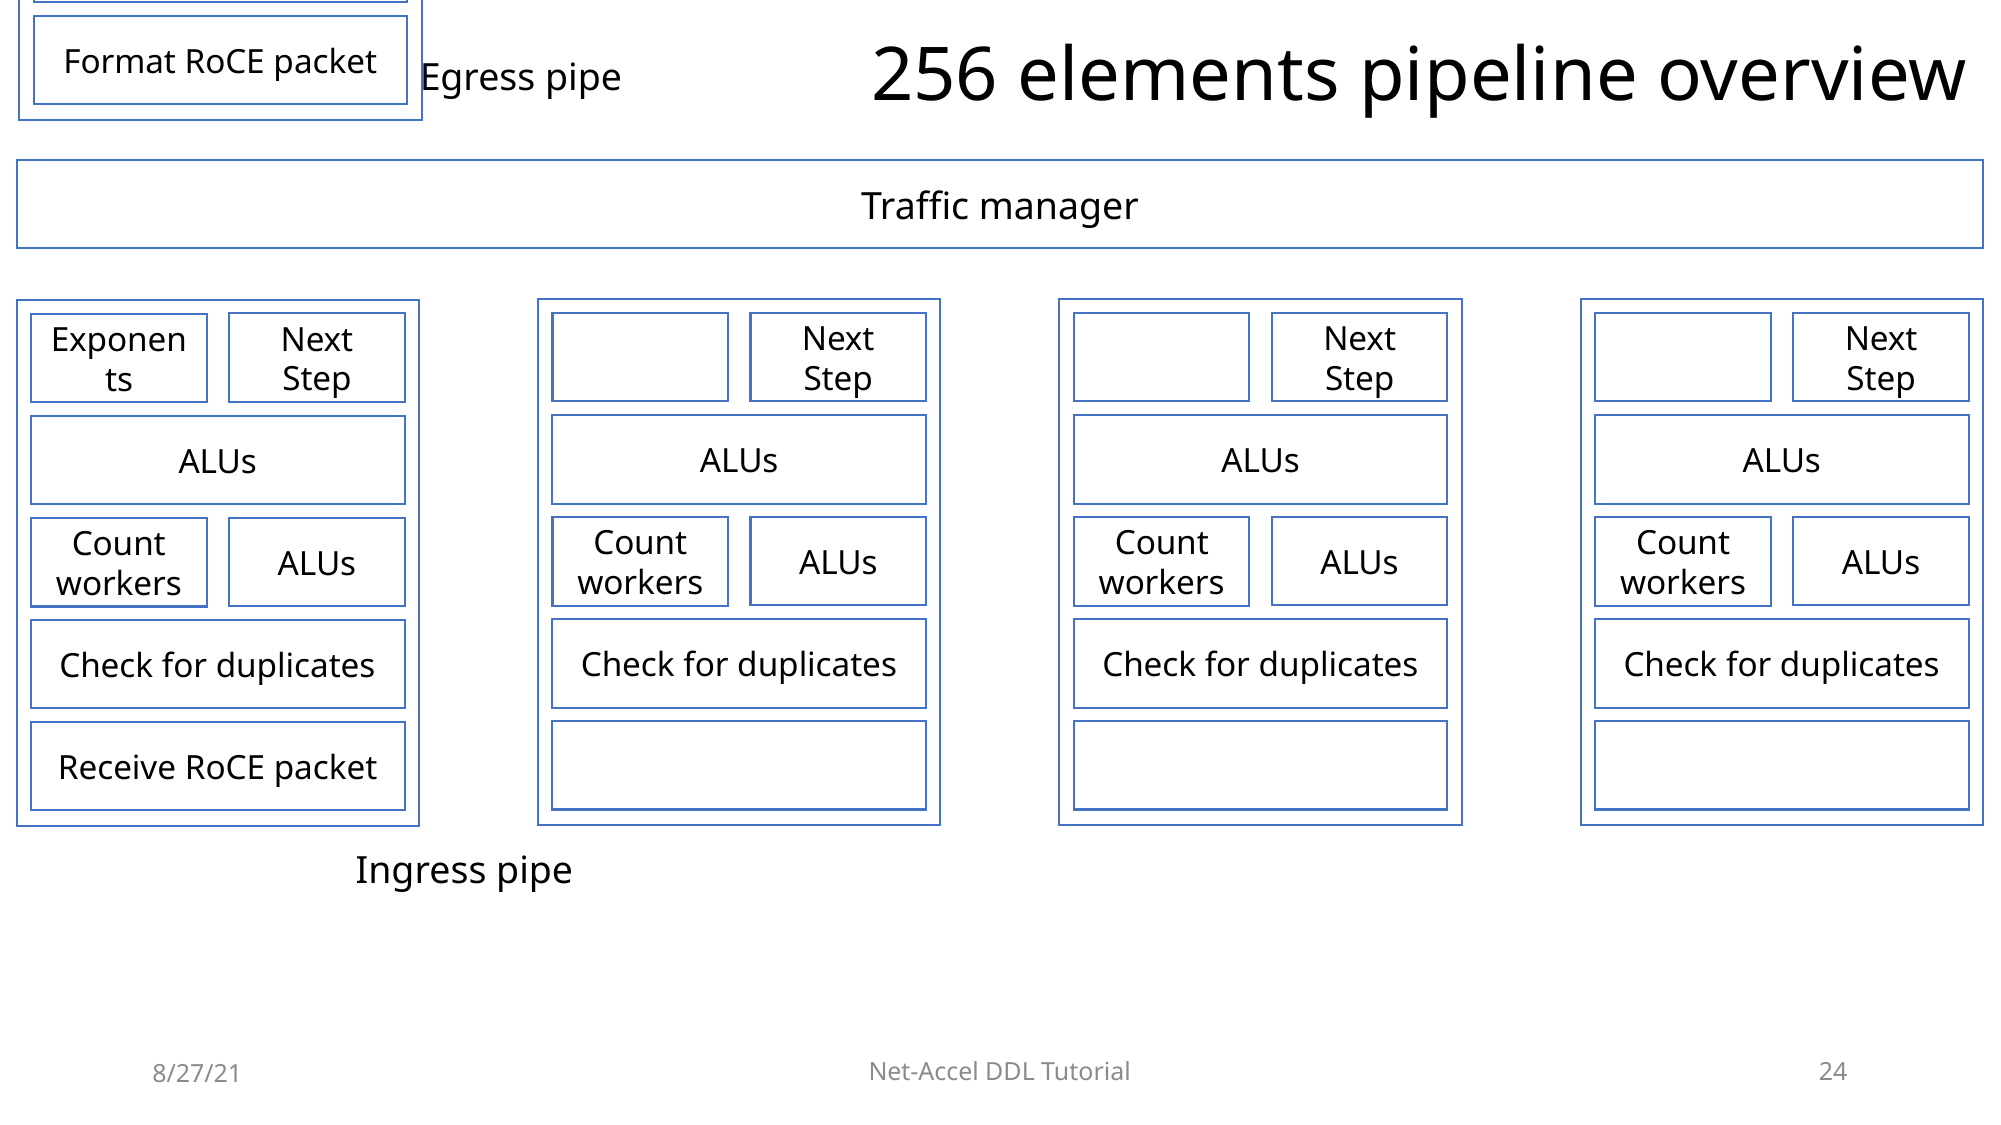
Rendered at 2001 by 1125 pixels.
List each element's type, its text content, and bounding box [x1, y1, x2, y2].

text_box ALUs [228, 517, 406, 607]
text_box Format RoCE packet [33, 15, 408, 105]
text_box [1580, 298, 1984, 826]
text_box Traffic manager [16, 159, 1984, 249]
text_box Exponents [30, 313, 208, 403]
text_box Egress pipe [405, 46, 638, 106]
footer Net-Accel DDL Tutorial [662, 1042, 1338, 1103]
text_box ALUs [30, 415, 406, 505]
text_box Count workers [30, 517, 208, 608]
text_box [18, 0, 423, 121]
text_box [537, 298, 941, 826]
slide_number 45 [1412, 1042, 1863, 1103]
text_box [1059, 298, 1462, 826]
text_box [16, 299, 420, 827]
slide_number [137, 1042, 588, 1103]
text_box Next Step [228, 312, 406, 403]
text_box Check for duplicates [30, 619, 406, 709]
text_box Receive RoCE packet [30, 721, 406, 811]
title 256 elements pipeline overview [791, 20, 1984, 132]
text_box Ingress pipe [340, 839, 589, 899]
